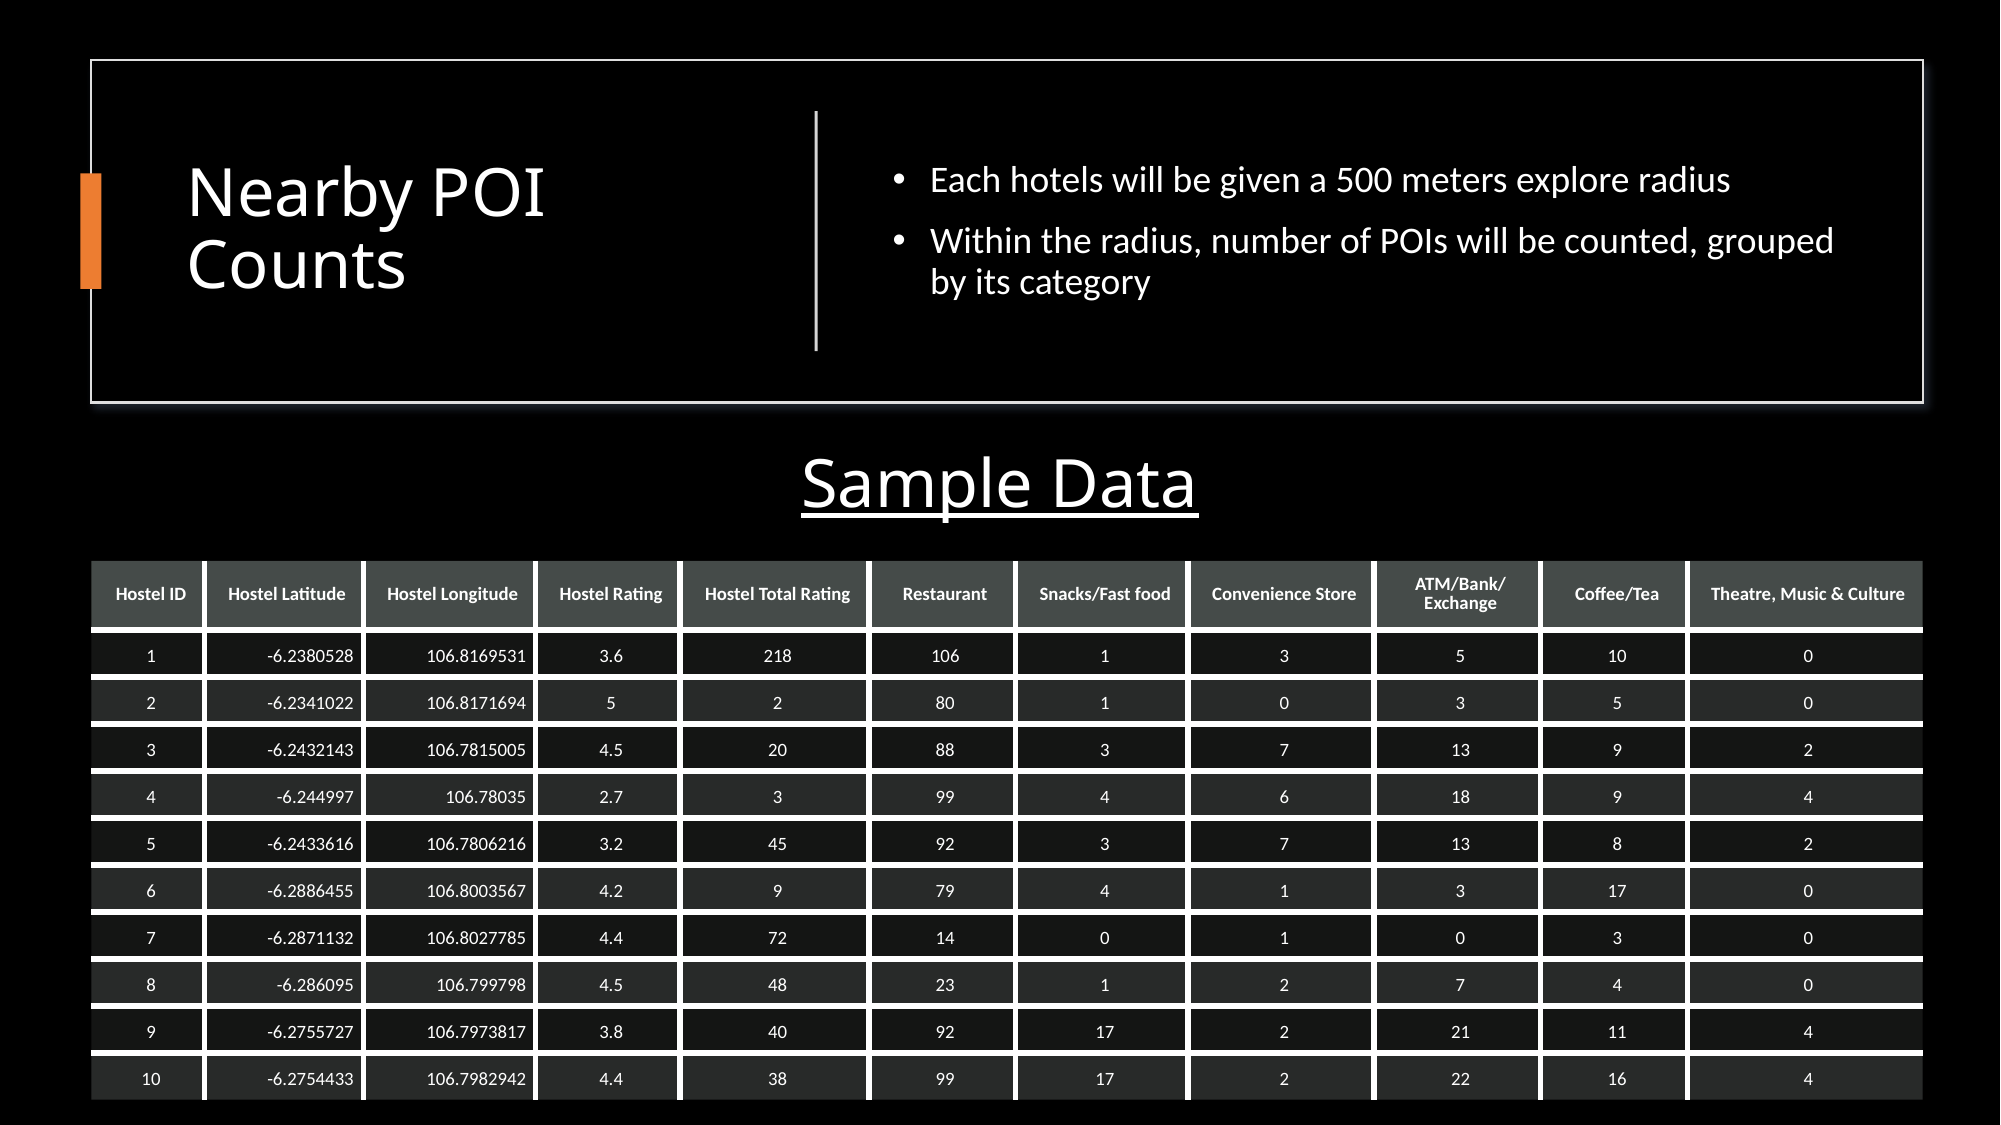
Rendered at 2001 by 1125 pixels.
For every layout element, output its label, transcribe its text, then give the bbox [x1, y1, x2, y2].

table_header Convenience Store [1191, 561, 1371, 627]
text_box [814, 110, 819, 352]
table_cell 8 [91, 962, 202, 1003]
table_cell 0 [1018, 915, 1185, 956]
table_cell 4 [1018, 868, 1185, 909]
table_cell 0 [1690, 633, 1923, 674]
table_cell 3.6 [538, 633, 677, 674]
table_cell 3.2 [538, 821, 677, 862]
table_cell 10 [91, 1056, 202, 1100]
table_cell 106.8171694 [366, 680, 533, 721]
table_cell 3 [1018, 821, 1185, 862]
table_cell 106.7973817 [366, 1009, 533, 1050]
table_cell -6.2432143 [207, 727, 361, 768]
table_cell 0 [1690, 962, 1923, 1003]
text_box [0, 0, 2000, 1125]
table_cell -6.244997 [207, 774, 361, 815]
table_cell 106.7815005 [366, 727, 533, 768]
table_cell 5 [1377, 633, 1538, 674]
table_cell 40 [683, 1009, 866, 1050]
table_cell 4.2 [538, 868, 677, 909]
table_cell 4 [1690, 1009, 1923, 1050]
table_cell 1 [91, 633, 202, 674]
table_cell 1 [1191, 868, 1371, 909]
table_cell 14 [872, 915, 1013, 956]
table_cell 79 [872, 868, 1013, 909]
table_cell 9 [683, 868, 866, 909]
table_cell 4 [91, 774, 202, 815]
text_box [90, 59, 1924, 404]
table_cell 2 [1690, 727, 1923, 768]
table_cell 3 [1191, 633, 1371, 674]
table_cell -6.2433616 [207, 821, 361, 862]
table_cell 106.7806216 [366, 821, 533, 862]
table_cell 7 [1377, 962, 1538, 1003]
title Nearby POI Counts [171, 96, 756, 367]
table_cell 4 [1018, 774, 1185, 815]
table_cell 4 [1543, 962, 1685, 1003]
table_cell -6.2754433 [207, 1056, 361, 1100]
table_cell 2 [1191, 1056, 1371, 1100]
table_cell 72 [683, 915, 866, 956]
table_cell 99 [872, 774, 1013, 815]
table_cell -6.2380528 [207, 633, 361, 674]
table_cell 20 [683, 727, 866, 768]
table_cell 106.78035 [366, 774, 533, 815]
table_header Hostel Latitude [207, 561, 361, 627]
table_header Hostel Total Rating [683, 561, 866, 627]
table_cell 4 [1690, 774, 1923, 815]
table_cell 92 [872, 1009, 1013, 1050]
table_cell 11 [1543, 1009, 1685, 1050]
table_cell 5 [1543, 680, 1685, 721]
table_cell 16 [1543, 1056, 1685, 1100]
table_cell 7 [1191, 821, 1371, 862]
table_cell 13 [1377, 727, 1538, 768]
table_cell 38 [683, 1056, 866, 1100]
table_cell 3.8 [538, 1009, 677, 1050]
table_cell 0 [1690, 868, 1923, 909]
table_cell 2 [1191, 962, 1371, 1003]
table_cell 18 [1377, 774, 1538, 815]
table_header Coffee/Tea [1543, 561, 1685, 627]
table_cell 6 [91, 868, 202, 909]
table_cell 9 [1543, 727, 1685, 768]
table_cell 5 [538, 680, 677, 721]
table_cell 1 [1018, 633, 1185, 674]
table_cell 7 [91, 915, 202, 956]
table_cell -6.286095 [207, 962, 361, 1003]
table_cell 106.8003567 [366, 868, 533, 909]
table_cell 8 [1543, 821, 1685, 862]
table_cell 1 [1018, 962, 1185, 1003]
table_cell 4.4 [538, 915, 677, 956]
table_cell 2 [91, 680, 202, 721]
table_header Hostel Rating [538, 561, 677, 627]
table_cell 4.5 [538, 727, 677, 768]
table_cell -6.2886455 [207, 868, 361, 909]
table_cell 106 [872, 633, 1013, 674]
table_header Snacks/Fast food [1018, 561, 1185, 627]
table_cell 99 [872, 1056, 1013, 1100]
table_header Theatre, Music & Culture [1690, 561, 1923, 627]
table_cell 23 [872, 962, 1013, 1003]
table_cell 21 [1377, 1009, 1538, 1050]
table_cell 218 [683, 633, 866, 674]
table_cell 106.8169531 [366, 633, 533, 674]
table_cell -6.2755727 [207, 1009, 361, 1050]
table_cell 3 [683, 774, 866, 815]
table_cell 2 [1690, 821, 1923, 862]
table_header Hostel Longitude [366, 561, 533, 627]
table_cell 1 [1018, 680, 1185, 721]
table_cell 2 [683, 680, 866, 721]
text_box Sample Data [707, 432, 1292, 535]
table_cell 17 [1543, 868, 1685, 909]
table_header ATM/Bank/ Exchange [1377, 561, 1538, 627]
table_cell 45 [683, 821, 866, 862]
table_cell 4 [1690, 1056, 1923, 1100]
table_cell 3 [1377, 680, 1538, 721]
table_cell 0 [1191, 680, 1371, 721]
table_cell 3 [1018, 727, 1185, 768]
table_cell 7 [1191, 727, 1371, 768]
list Each hotels will be given a 500 meters explore radius Within the radius, number of POIs will be counted, grouped by its category [877, 96, 1863, 367]
table_cell 3 [1377, 868, 1538, 909]
table_cell 13 [1377, 821, 1538, 862]
table_cell 6 [1191, 774, 1371, 815]
table_cell 2.7 [538, 774, 677, 815]
table_cell 92 [872, 821, 1013, 862]
table_header Hostel ID [91, 561, 202, 627]
table_cell -6.2341022 [207, 680, 361, 721]
table_cell 106.8027785 [366, 915, 533, 956]
table_cell 1 [1191, 915, 1371, 956]
table_cell 0 [1690, 915, 1923, 956]
table_cell 9 [1543, 774, 1685, 815]
text_box [79, 172, 102, 290]
table_cell -6.2871132 [207, 915, 361, 956]
table_cell 48 [683, 962, 866, 1003]
table_cell 3 [1543, 915, 1685, 956]
table_cell 3 [91, 727, 202, 768]
table_cell 5 [91, 821, 202, 862]
table_cell 17 [1018, 1009, 1185, 1050]
table_cell 10 [1543, 633, 1685, 674]
table_cell 106.799798 [366, 962, 533, 1003]
table_header Restaurant [872, 561, 1013, 627]
table_cell 17 [1018, 1056, 1185, 1100]
table_cell 4.5 [538, 962, 677, 1003]
table_cell 9 [91, 1009, 202, 1050]
table_cell 88 [872, 727, 1013, 768]
table_cell 0 [1690, 680, 1923, 721]
table_cell 22 [1377, 1056, 1538, 1100]
table_cell 106.7982942 [366, 1056, 533, 1100]
table_cell 2 [1191, 1009, 1371, 1050]
table_cell 0 [1377, 915, 1538, 956]
table_cell 80 [872, 680, 1013, 721]
table_cell 4.4 [538, 1056, 677, 1100]
